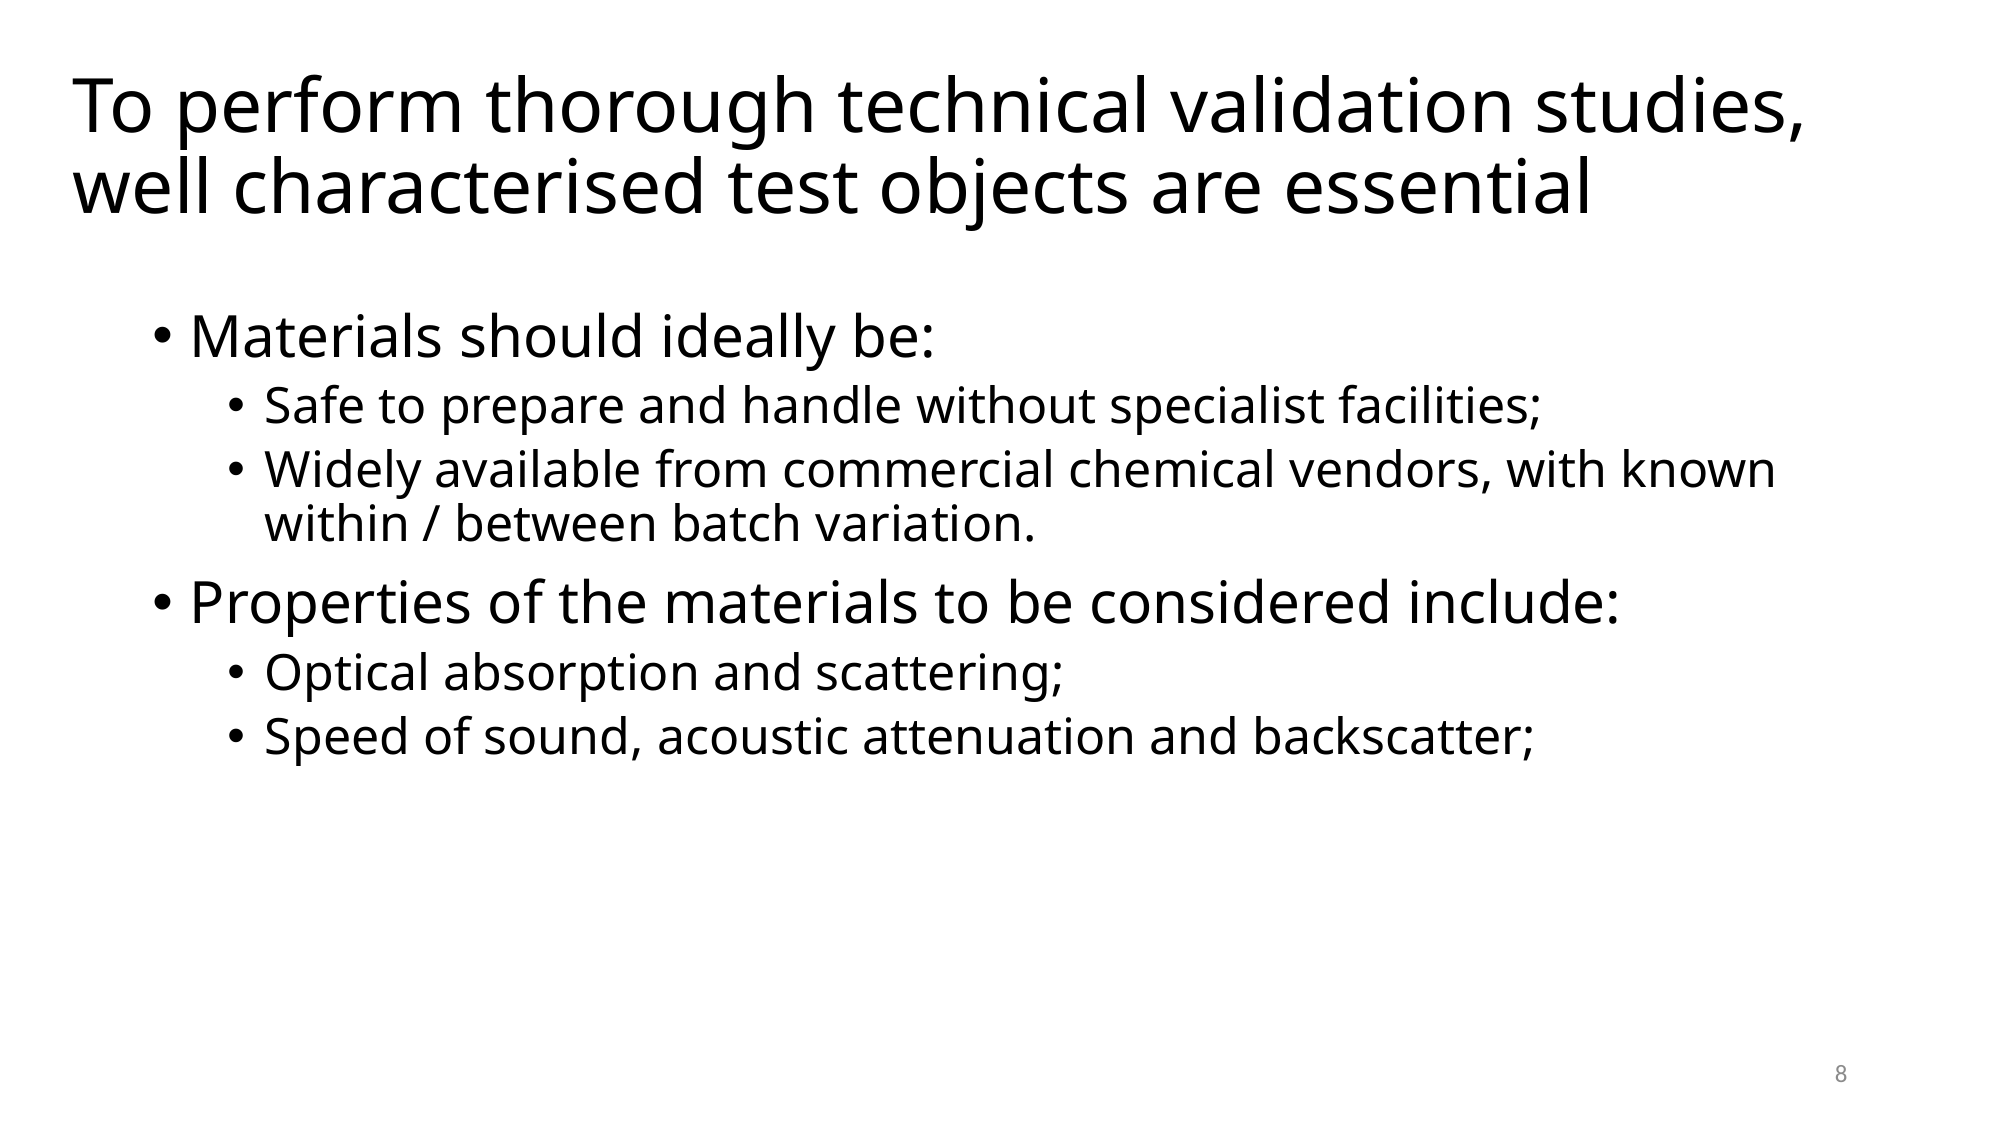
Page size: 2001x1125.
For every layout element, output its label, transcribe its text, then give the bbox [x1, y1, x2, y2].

slide_number 7 [1412, 1042, 1863, 1103]
list Materials should ideally be: Safe to prepare and handle without specialist facilities; Widely available from commercial chemical vendors, with known within / between batch variation. Properties of the materials to be considered include: Optical absorption and scattering; Speed of sound, acoustic attenuation and backscatter; [137, 299, 1863, 1014]
title To perform thorough technical validation studies, well characterised test objects are essential [57, 59, 1940, 278]
